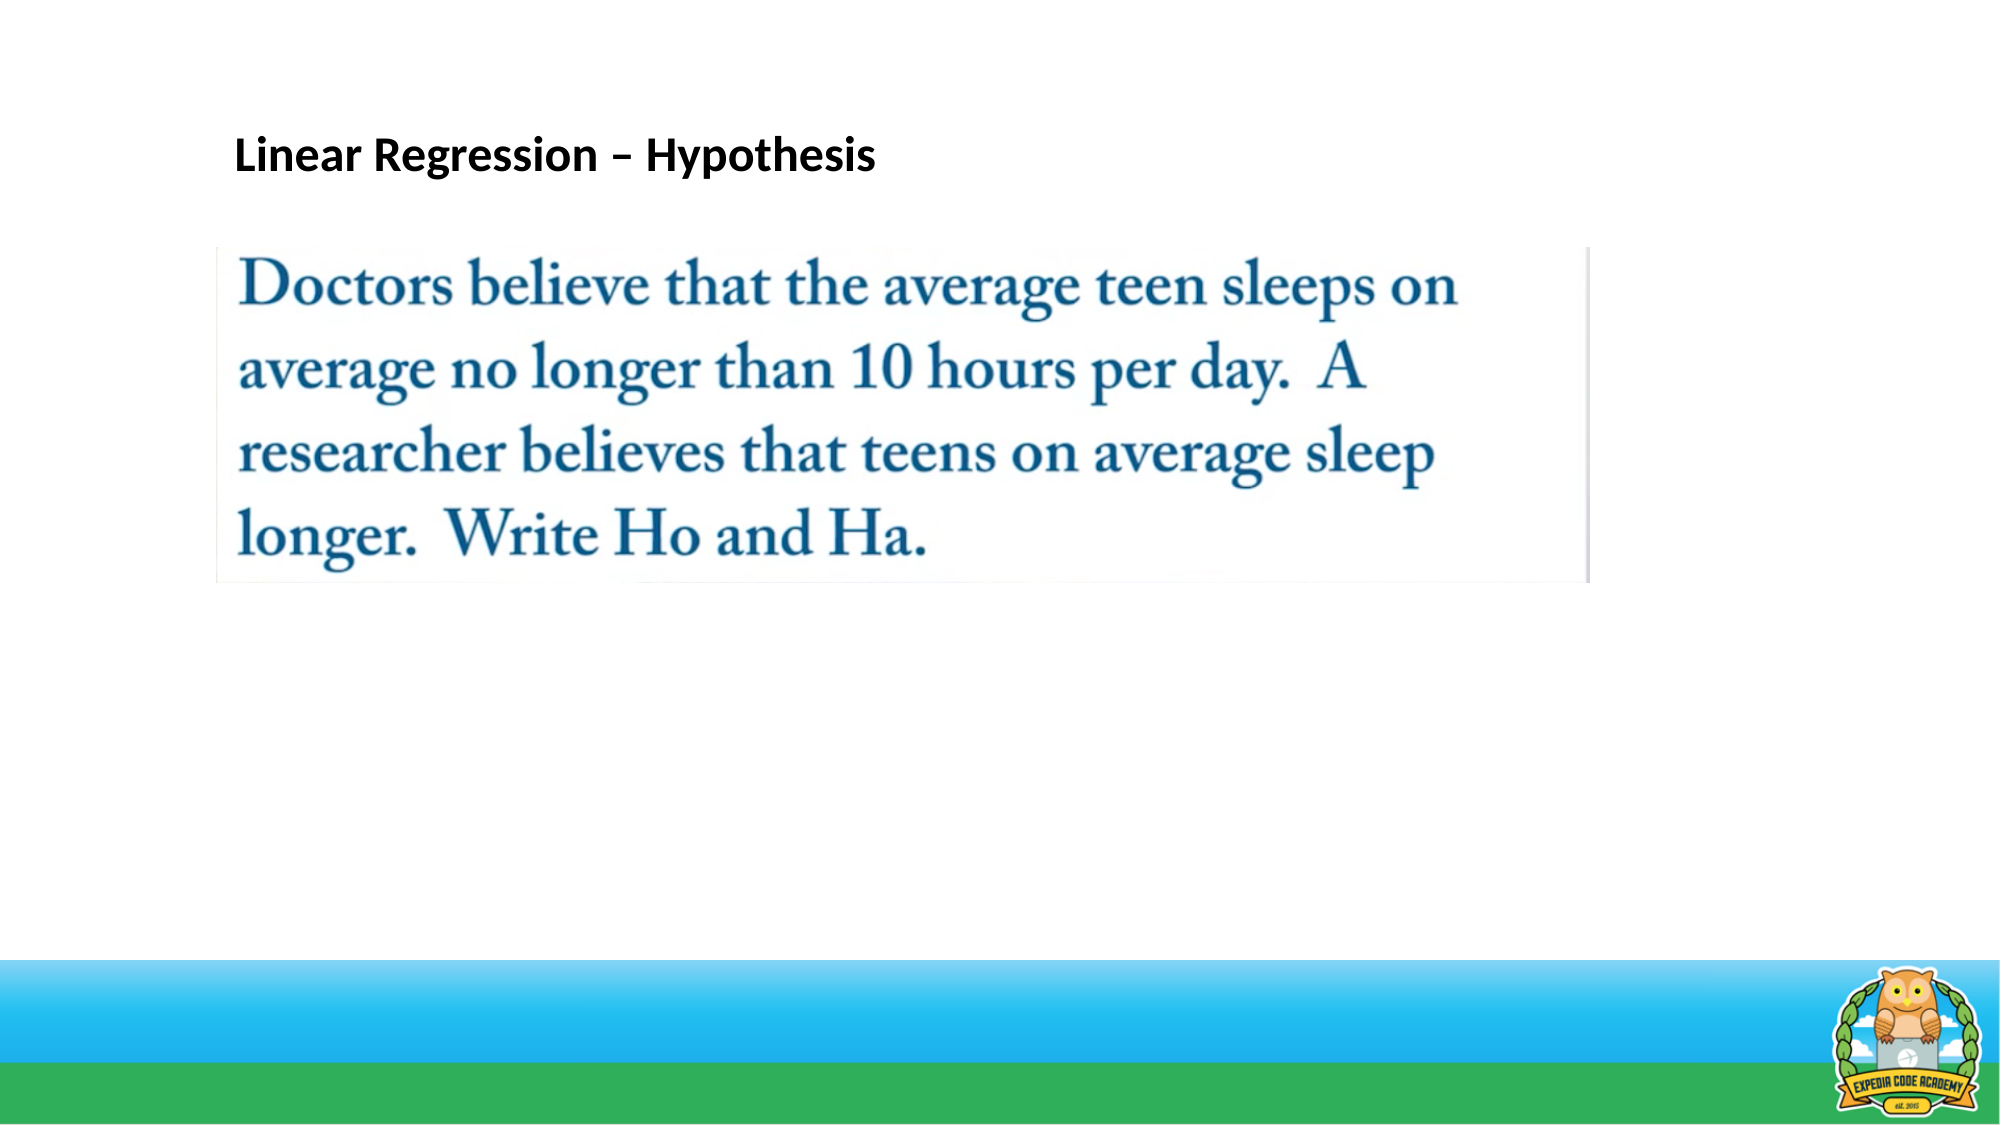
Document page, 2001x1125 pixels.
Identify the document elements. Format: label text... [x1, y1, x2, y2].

picture [216, 247, 1590, 583]
picture [0, 960, 2000, 1125]
text_box Linear Regression – Hypothesis [219, 114, 892, 190]
